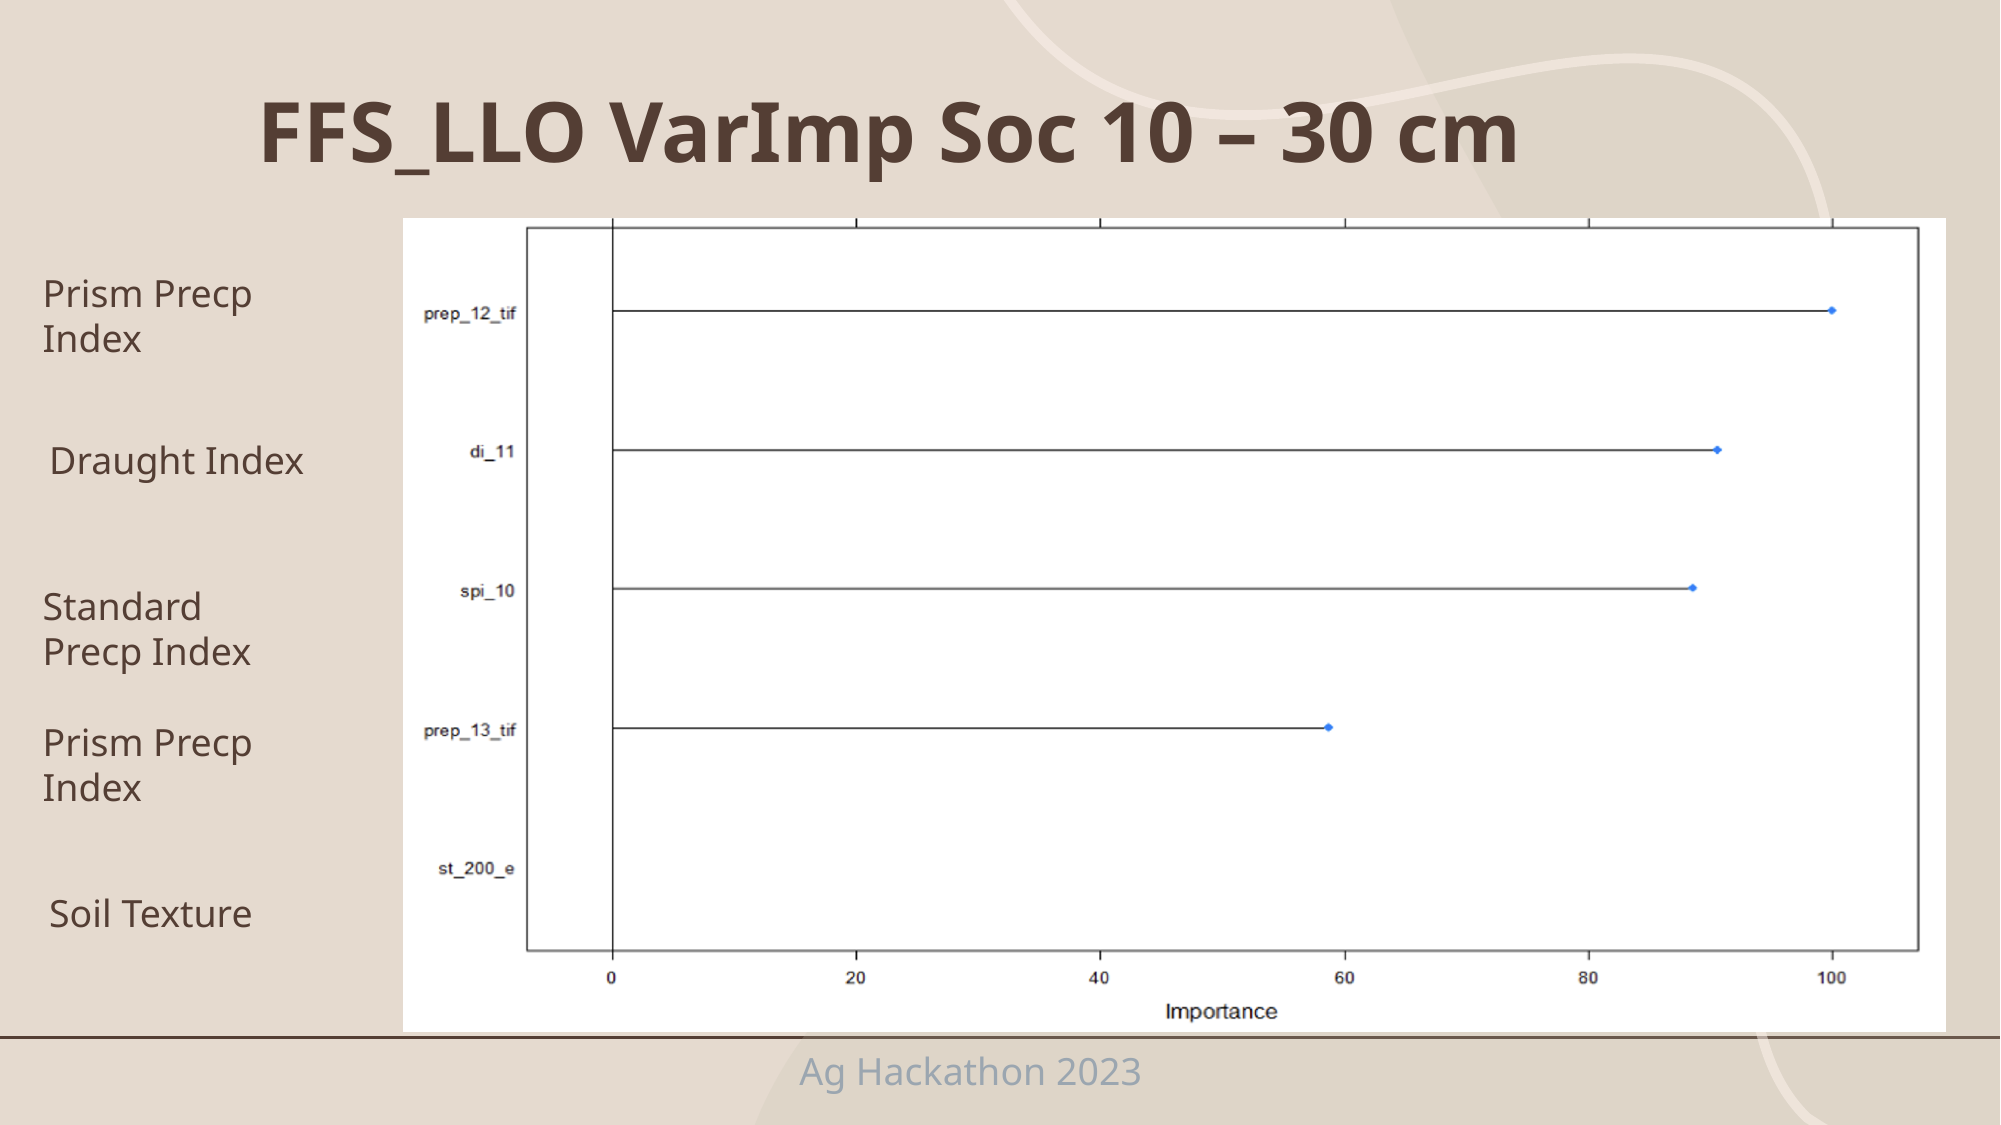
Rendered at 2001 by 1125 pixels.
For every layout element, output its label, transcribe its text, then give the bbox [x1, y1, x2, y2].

text_box Prism Precp Index [27, 711, 316, 817]
picture [403, 218, 1946, 1032]
text_box Soil Texture [34, 882, 323, 943]
text_box Prism Precp Index [27, 262, 316, 367]
text_box Standard Precp Index [27, 574, 316, 680]
text_box Draught Index [34, 429, 323, 490]
title FFS_LLO VarImp Soc 10 – 30 cm [72, 46, 1708, 188]
